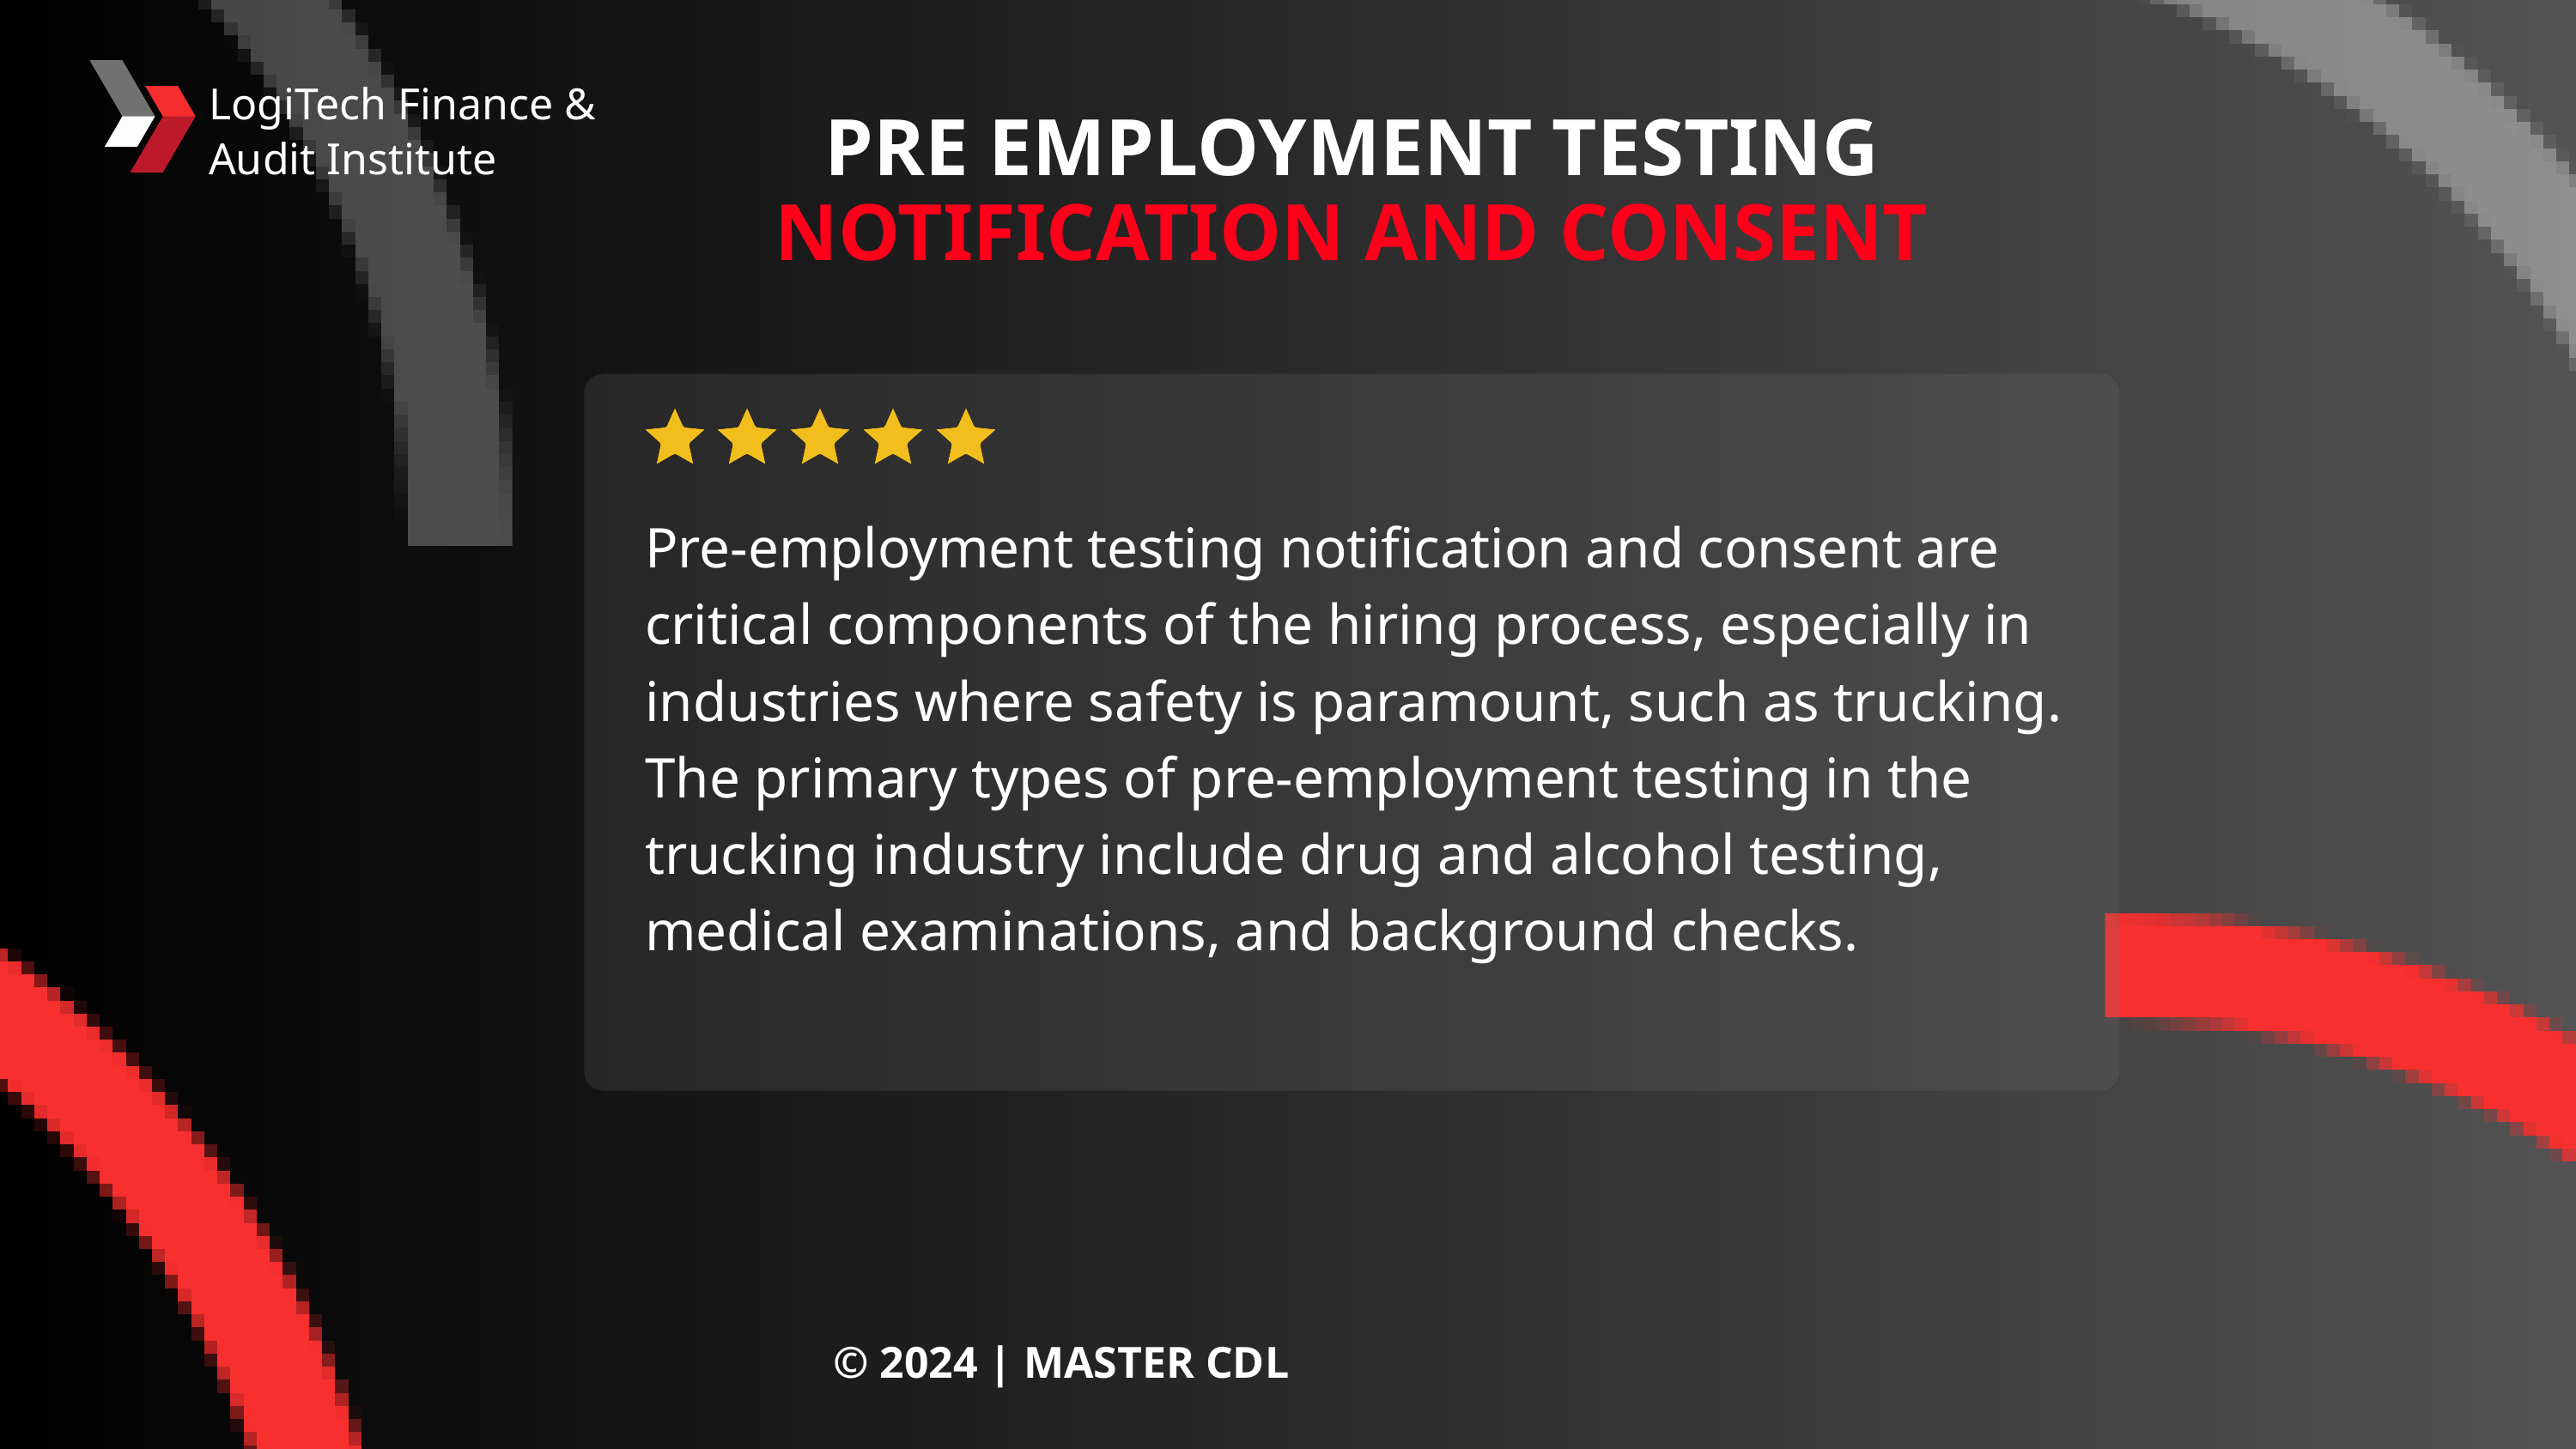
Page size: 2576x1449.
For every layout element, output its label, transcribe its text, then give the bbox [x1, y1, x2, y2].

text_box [89, 60, 612, 183]
text_box [0, 779, 401, 1449]
text_box [1850, 0, 2576, 777]
text_box [0, 0, 513, 546]
text_box © 2024 | MASTER CDL [833, 1330, 1898, 1387]
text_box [584, 373, 2120, 1091]
text_box PRE EMPLOYMENT TESTING NOTIFICATION AND CONSENT [533, 105, 1850, 276]
text_box [2105, 913, 2576, 1449]
